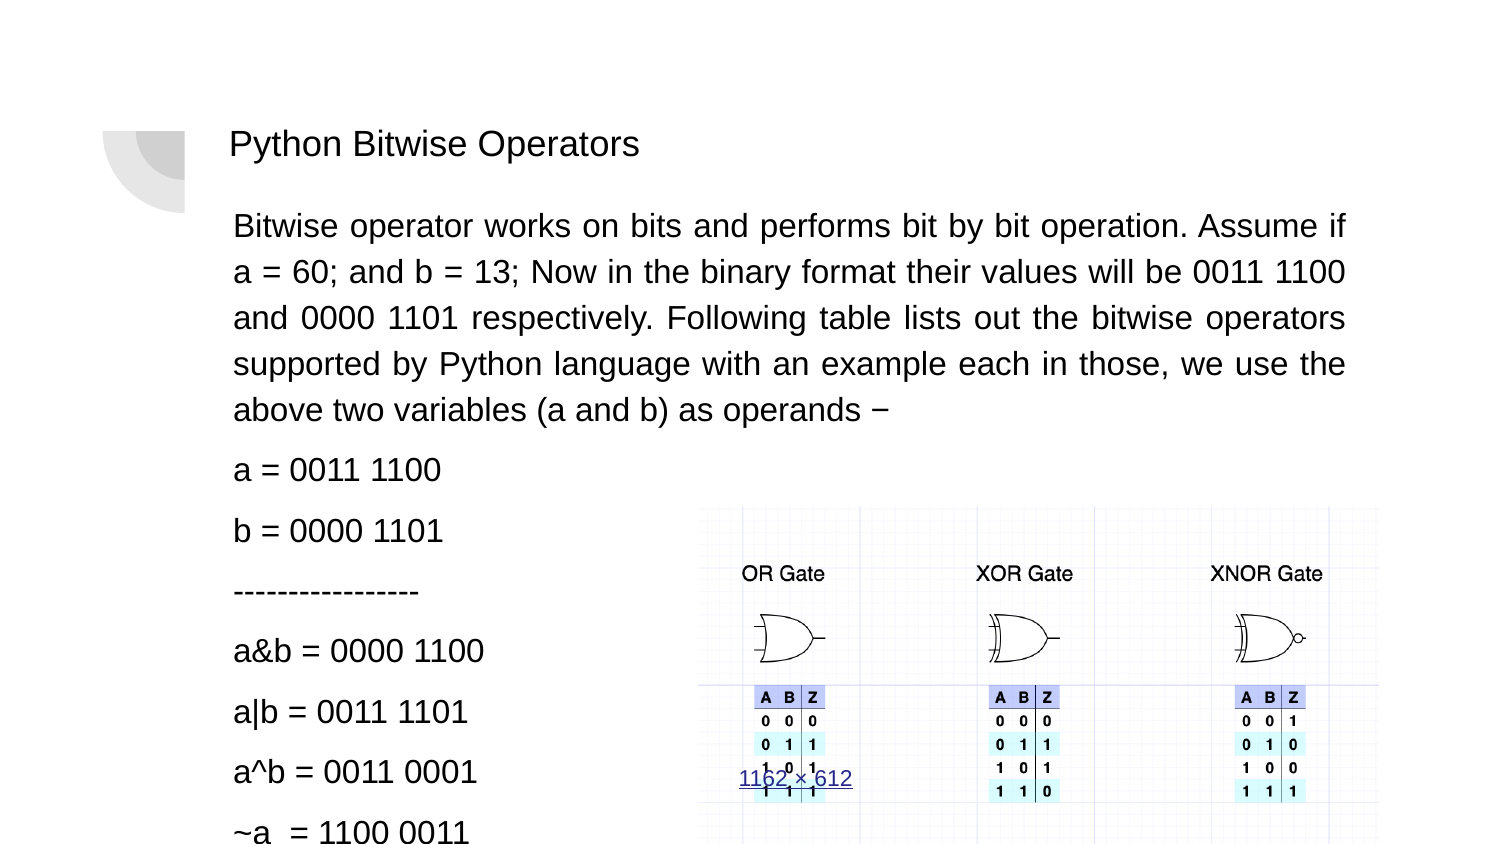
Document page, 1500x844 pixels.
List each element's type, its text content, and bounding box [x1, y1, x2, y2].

list Bitwise operator works on bits and performs bit by bit operation. Assume if a = 60; and b = 13; Now in the binary format their values will be 0011 1100 and 0000 1101 respectively. Following table lists out the bitwise operators supported by Python language with an example each in those, we use the above two variables (a and b) as operands − a = 0011 1100 b = 0000 1101 ----------------- a&b = 0000 1100 a|b = 0011 1101 a^b = 0011 0001 ~a = 1100 0011 [213, 183, 1368, 601]
picture [698, 506, 1379, 844]
title Python Bitwise Operators [213, 98, 1368, 183]
